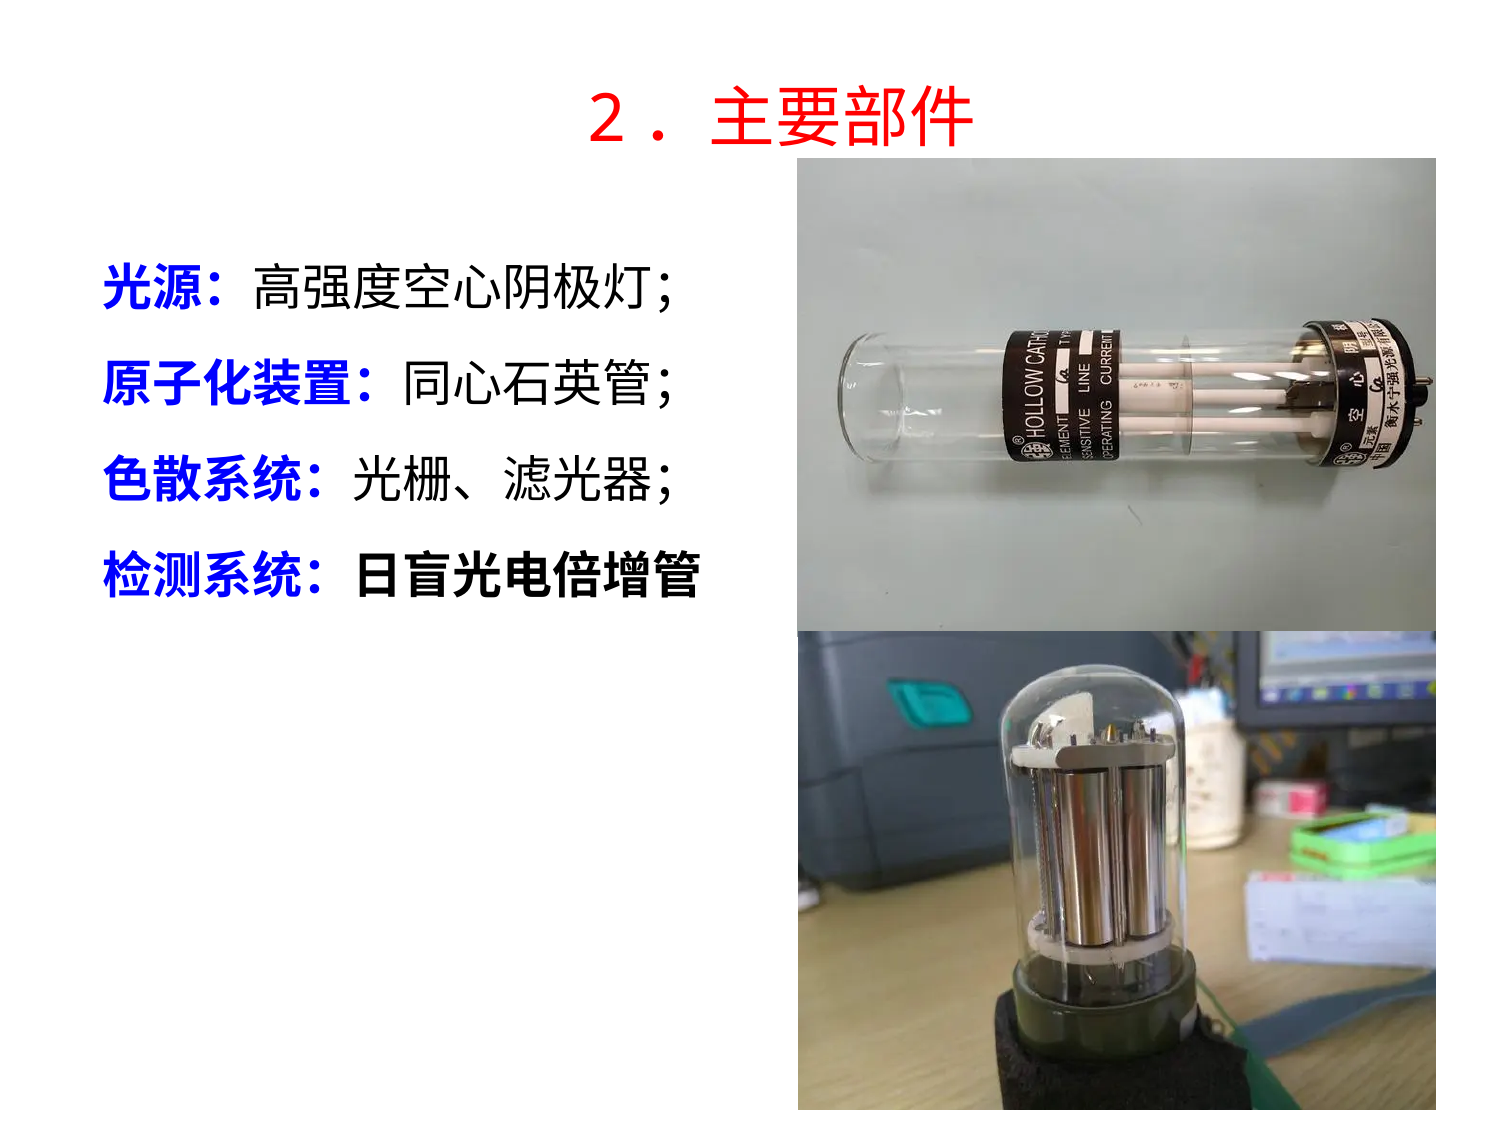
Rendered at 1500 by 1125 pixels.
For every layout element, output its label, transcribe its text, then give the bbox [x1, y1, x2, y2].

picture [797, 158, 1436, 1110]
text_box 2．主要部件 [112, 50, 1450, 163]
text_box 光源：高强度空心阴极灯； 原子化装置：同心石英管； 色散系统：光栅、滤光器； 检测系统：日盲光电倍增管 [87, 212, 792, 611]
